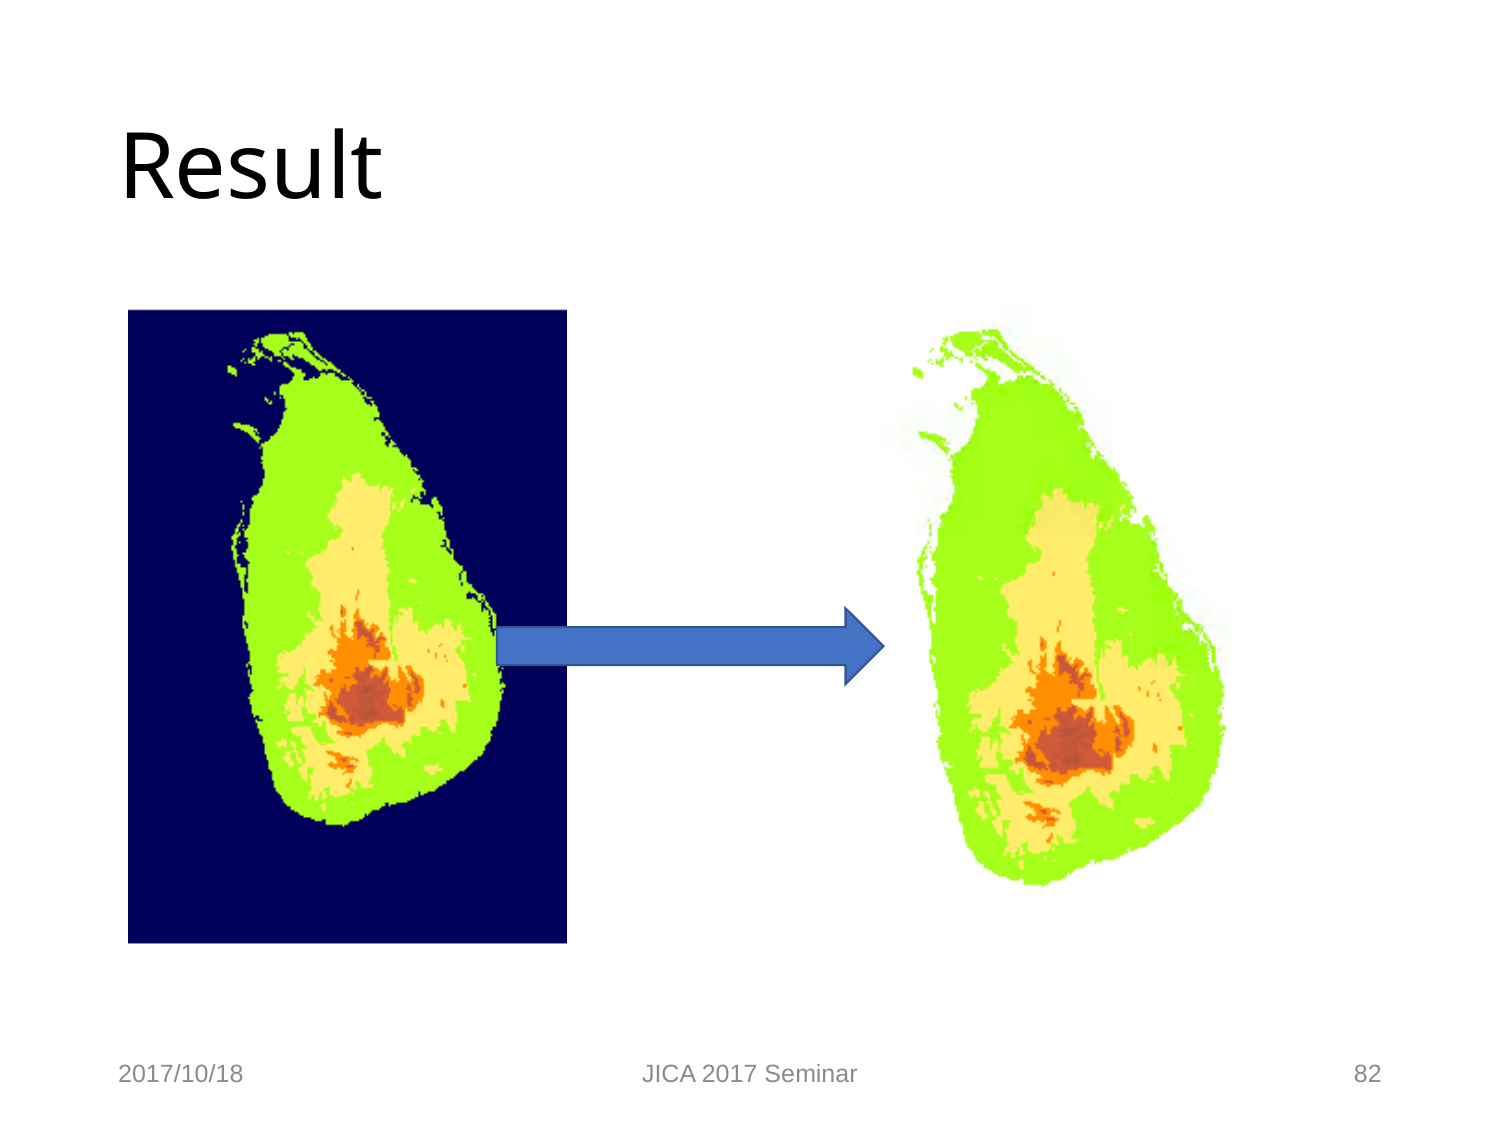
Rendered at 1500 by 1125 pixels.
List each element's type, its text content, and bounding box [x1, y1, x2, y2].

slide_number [103, 1042, 441, 1103]
footer JICA 2017 Seminar [496, 1042, 1004, 1103]
slide_number 82 [1059, 1042, 1397, 1103]
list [128, 277, 567, 992]
text_box [567, 626, 815, 667]
picture [815, 259, 1304, 992]
title Result [103, 59, 1397, 278]
